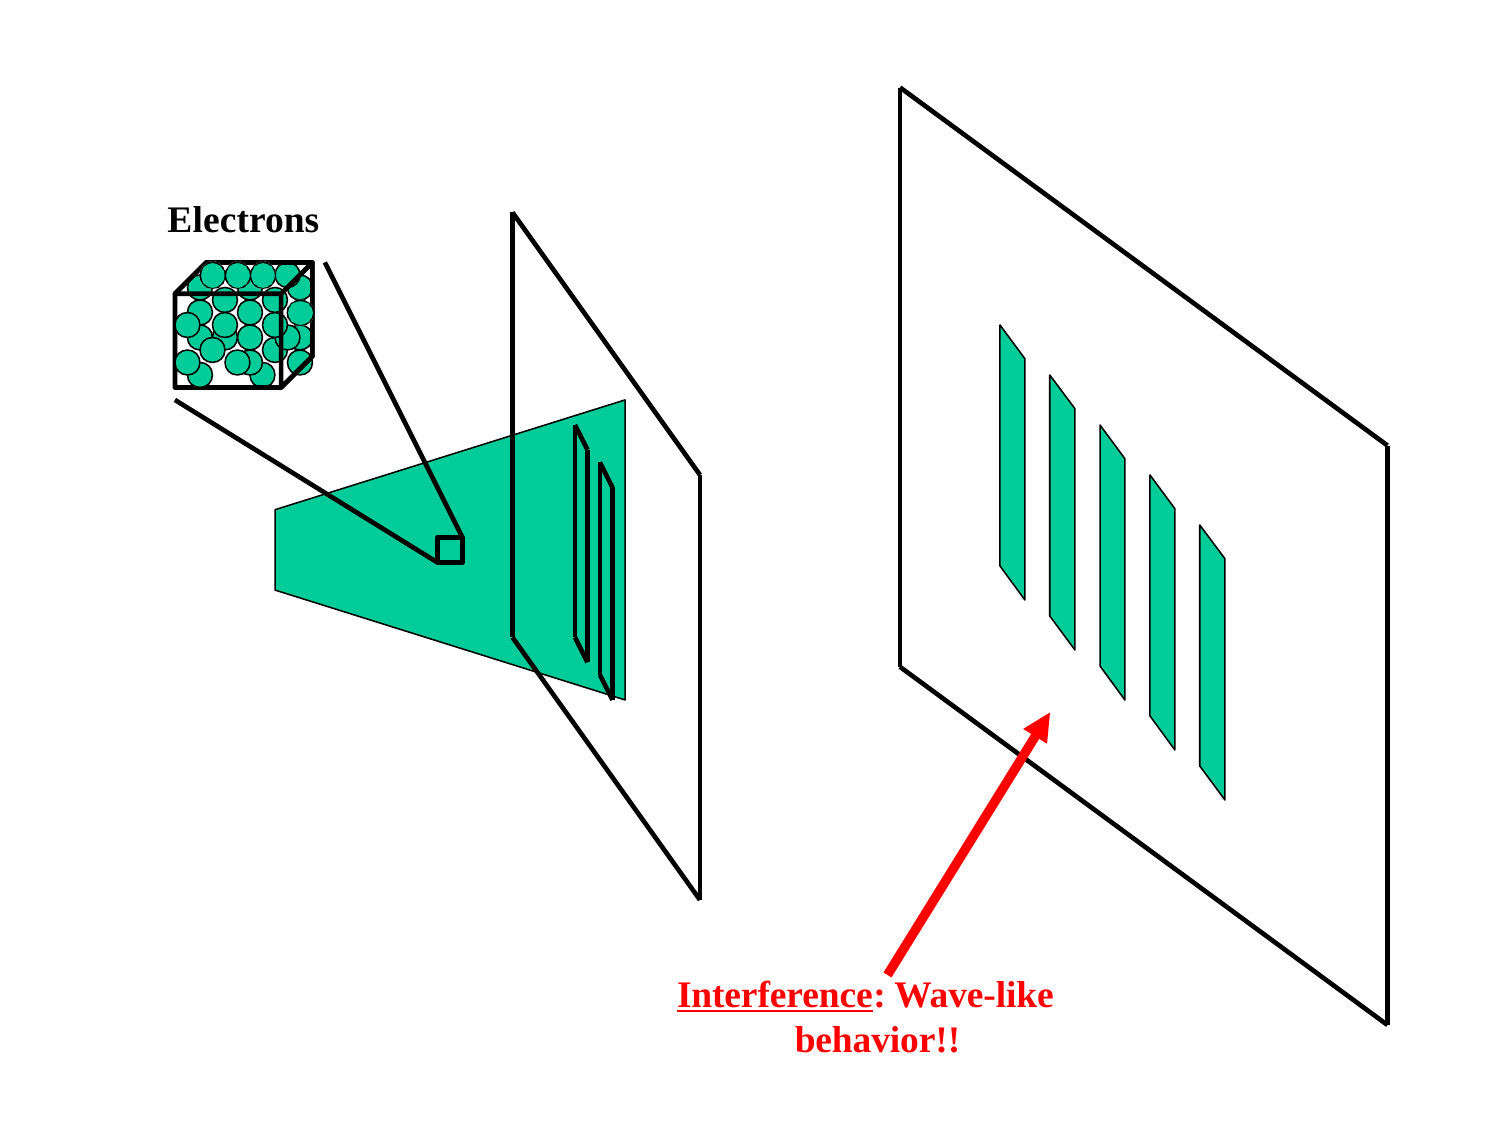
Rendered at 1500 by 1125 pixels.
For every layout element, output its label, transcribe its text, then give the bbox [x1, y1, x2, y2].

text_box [1098, 423, 1126, 702]
text_box Electrons [165, 193, 322, 241]
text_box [998, 323, 1026, 601]
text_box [882, 712, 1051, 980]
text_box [273, 209, 703, 903]
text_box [1148, 473, 1176, 751]
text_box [1048, 373, 1076, 651]
text_box Interference: Wave-like behavior!! [674, 967, 1063, 1060]
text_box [1198, 523, 1226, 801]
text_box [172, 259, 466, 566]
